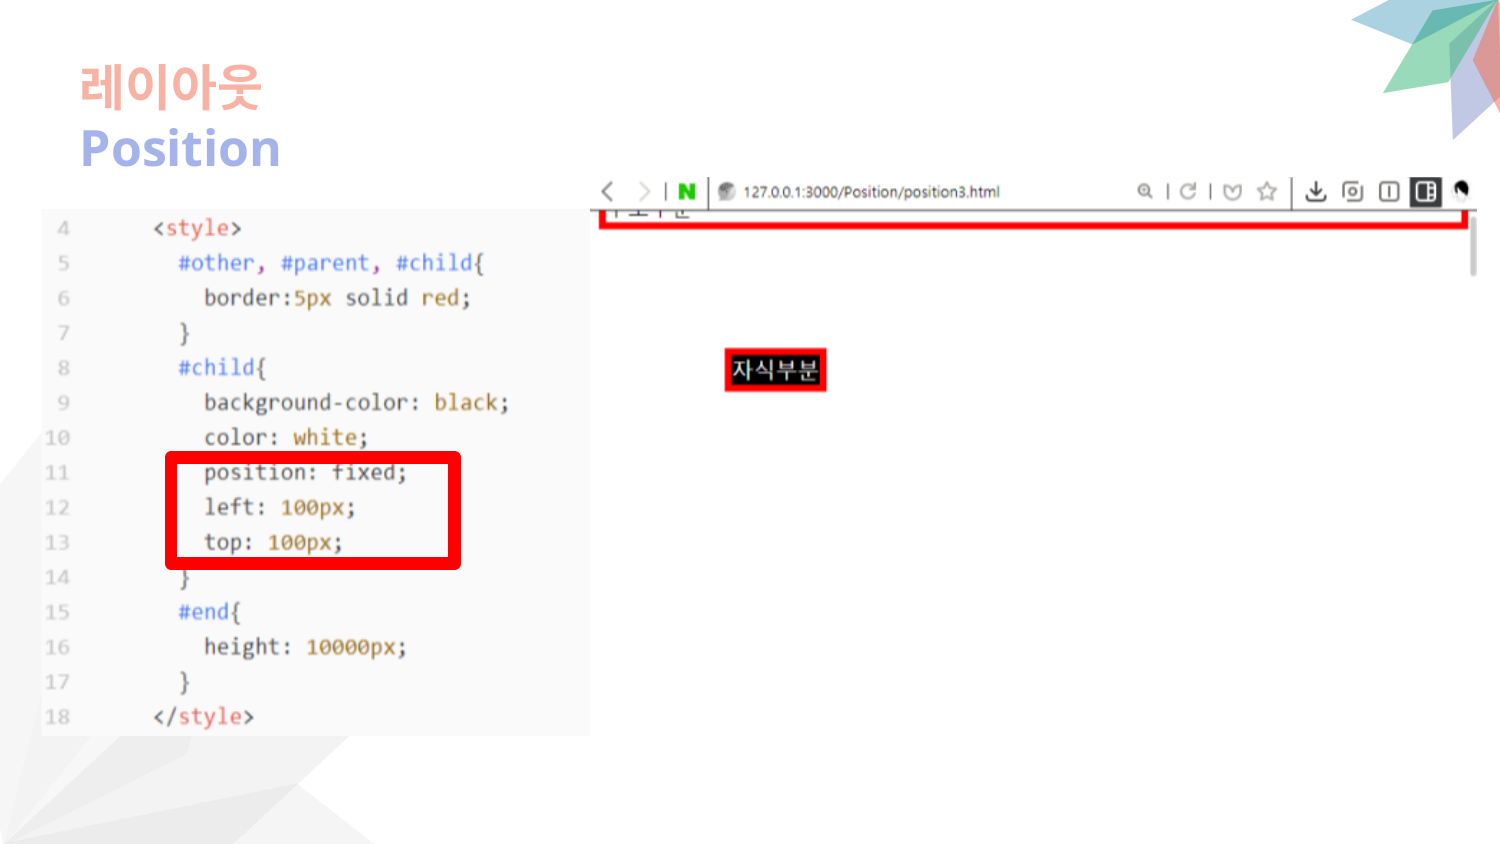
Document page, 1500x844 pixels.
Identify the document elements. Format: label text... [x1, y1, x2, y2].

picture [0, 0, 1500, 844]
text_box 레이아웃 Position [64, 49, 621, 184]
